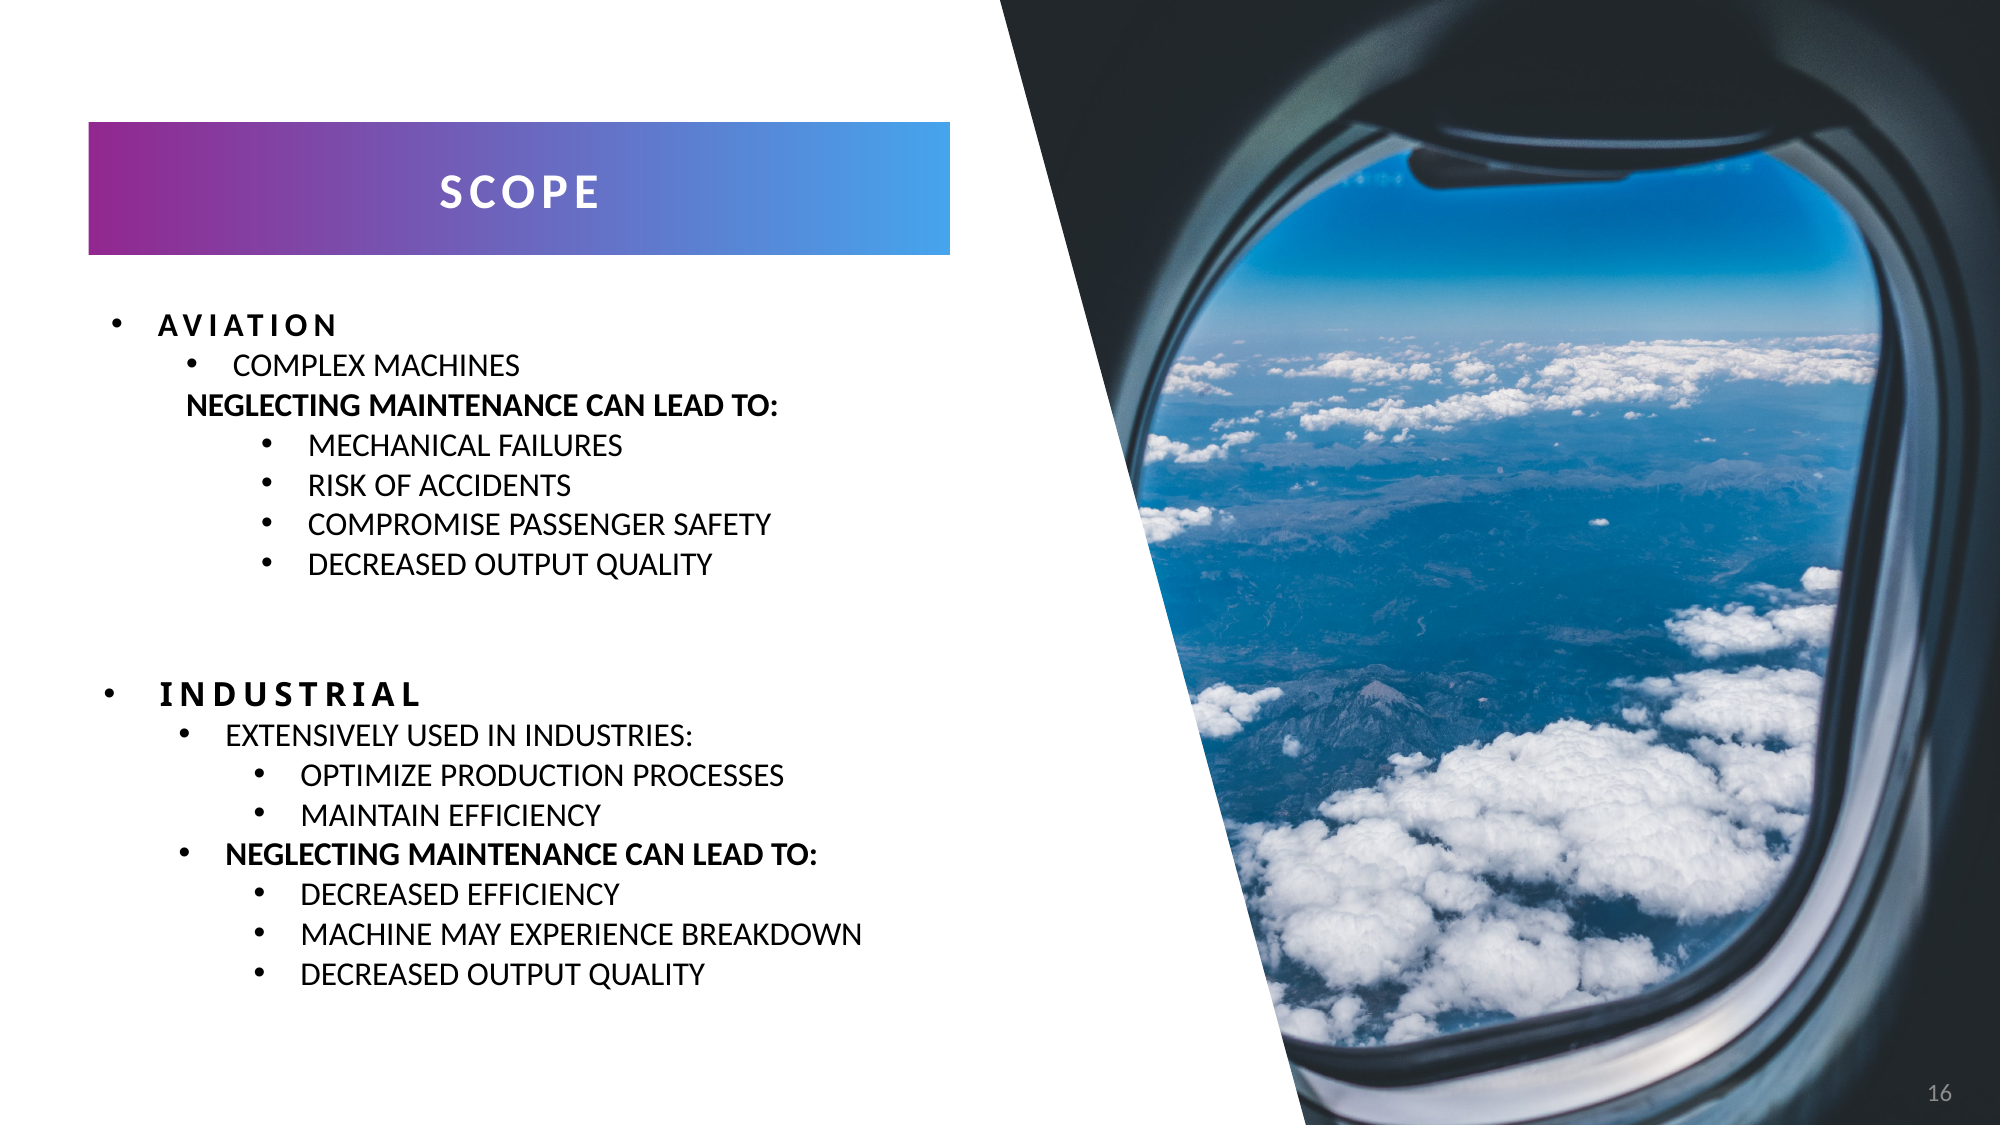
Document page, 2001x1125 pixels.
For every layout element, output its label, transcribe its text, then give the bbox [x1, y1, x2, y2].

picture [999, 0, 2000, 1125]
list scope [88, 122, 950, 255]
text_box Aviation Complex machines Neglecting maintenance can lead to: Mechanical failures Risk of accidents Compromise passenger safety Decreased output quality [96, 295, 958, 666]
text_box Industrial Extensively used in industries: Optimize production processes Maintain efficiency Neglecting maintenance can lead to: Decreased efficiency Machine may experience breakdown Decreased output quality [88, 665, 950, 1061]
